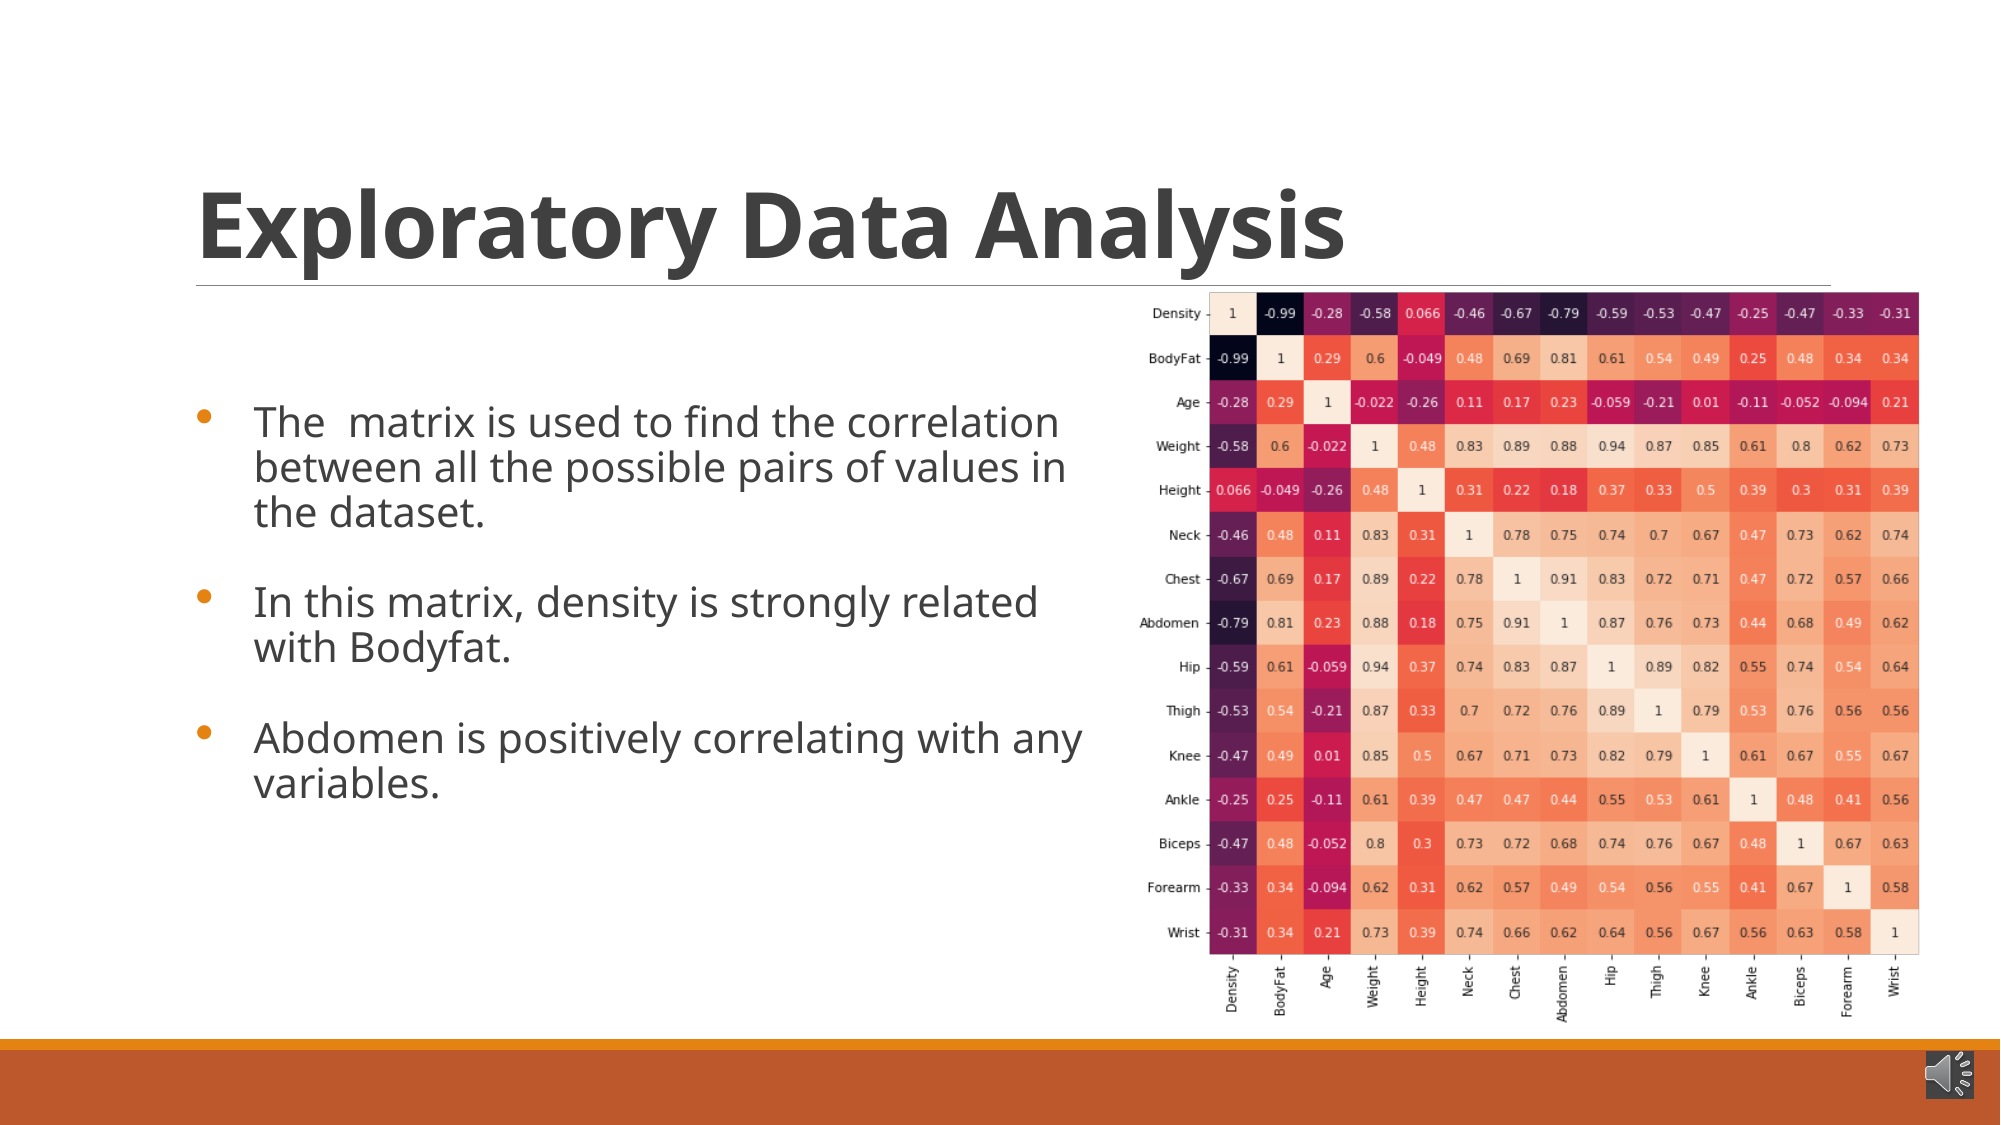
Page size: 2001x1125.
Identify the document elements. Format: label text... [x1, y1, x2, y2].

picture [1924, 1049, 1976, 1101]
picture [1130, 284, 1929, 1030]
text_box The matrix is used to find the correlation between all the possible pairs of values in the dataset. In this matrix, density is strongly related with Bodyfat. Abdomen is positively correlating with any variables. [197, 344, 1092, 923]
title Exploratory Data Analysis [180, 47, 1830, 285]
